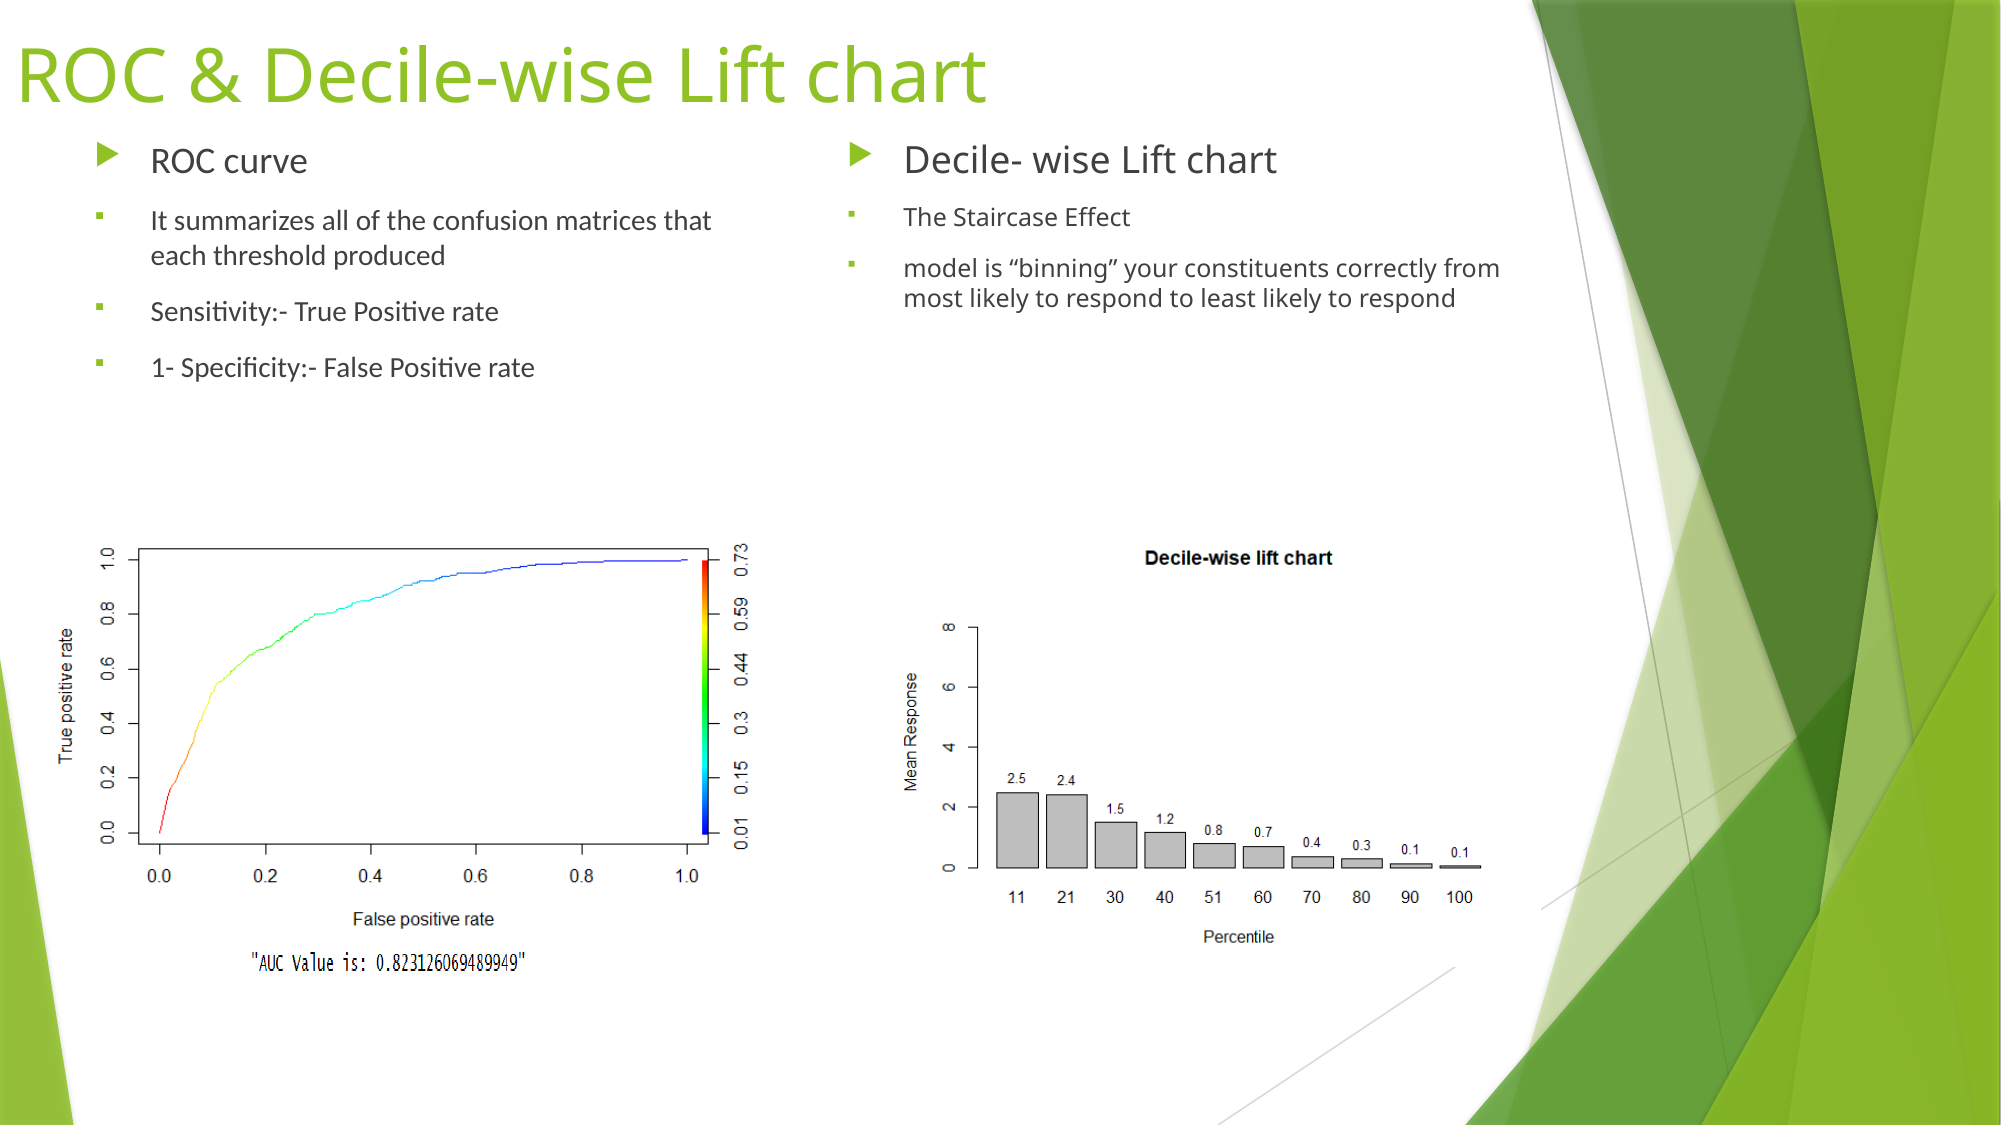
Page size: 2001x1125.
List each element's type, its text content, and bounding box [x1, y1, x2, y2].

title ROC & Decile-wise Lift chart [0, 19, 1411, 237]
picture [898, 517, 1542, 967]
list Decile- wise Lift chart The Staircase Effect model is “binning” your constituents correctly from most likely to respond to least likely to respond [832, 128, 1519, 765]
list ROC curve It summarizes all of the confusion matrices that each threshold produced Sensitivity:- True Positive rate 1- Specificity:- False Positive rate [79, 128, 766, 765]
picture [51, 462, 754, 998]
